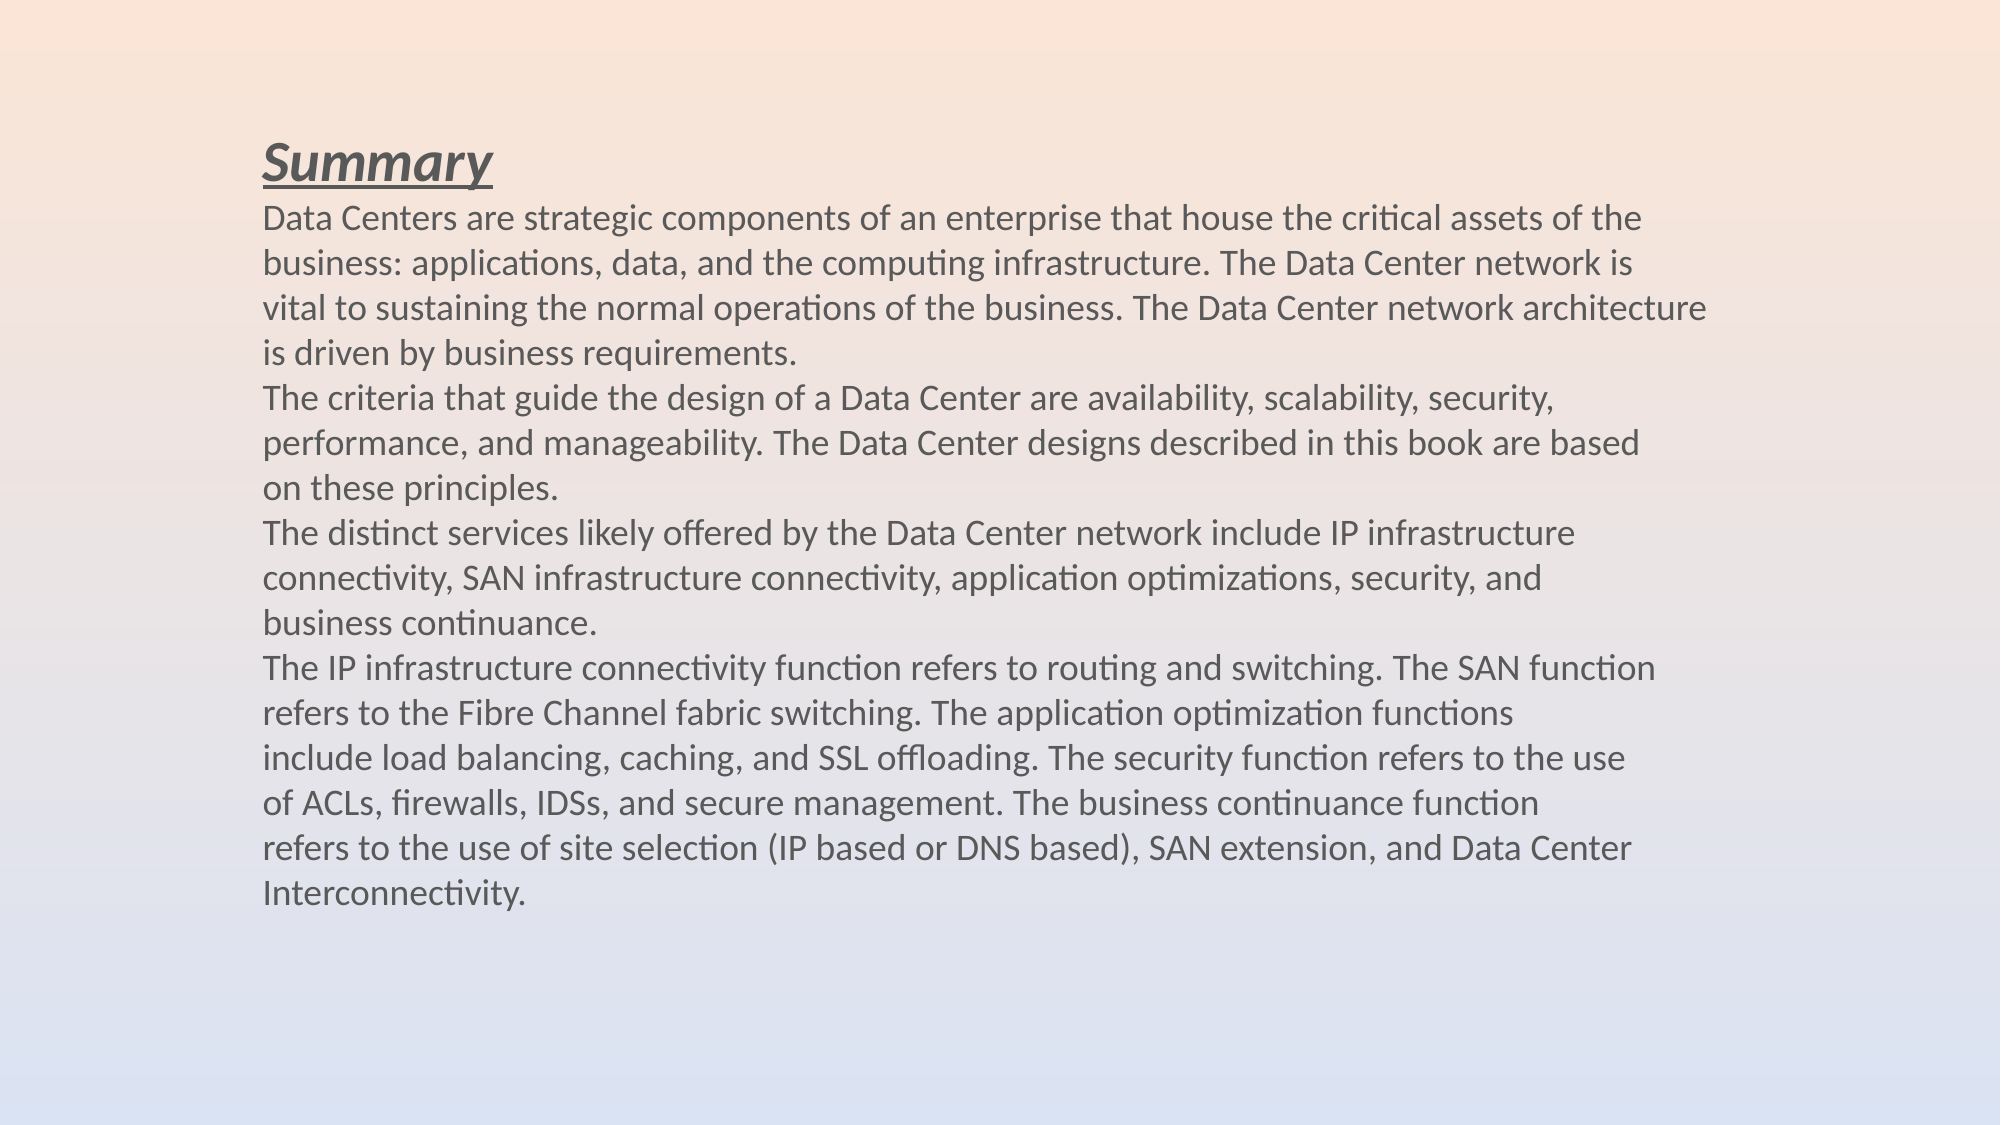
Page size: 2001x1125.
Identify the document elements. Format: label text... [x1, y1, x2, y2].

text_box Summary Data Centers are strategic components of an enterprise that house the critical assets of the business: applications, data, and the computing infrastructure. The Data Center network is vital to sustaining the normal operations of the business. The Data Center network architecture is driven by business requirements. The criteria that guide the design of a Data Center are availability, scalability, security, performance, and manageability. The Data Center designs described in this book are based on these principles. The distinct services likely offered by the Data Center network include IP infrastructure connectivity, SAN infrastructure connectivity, application optimizations, security, and business continuance. The IP infrastructure connectivity function refers to routing and switching. The SAN function refers to the Fibre Channel fabric switching. The application optimization functions include load balancing, caching, and SSL offloading. The security function refers to the use of ACLs, firewalls, IDSs, and secure management. The business continuance function refers to the use of site selection (IP based or DNS based), SAN extension, and Data Center Interconnectivity. [247, 115, 1724, 921]
